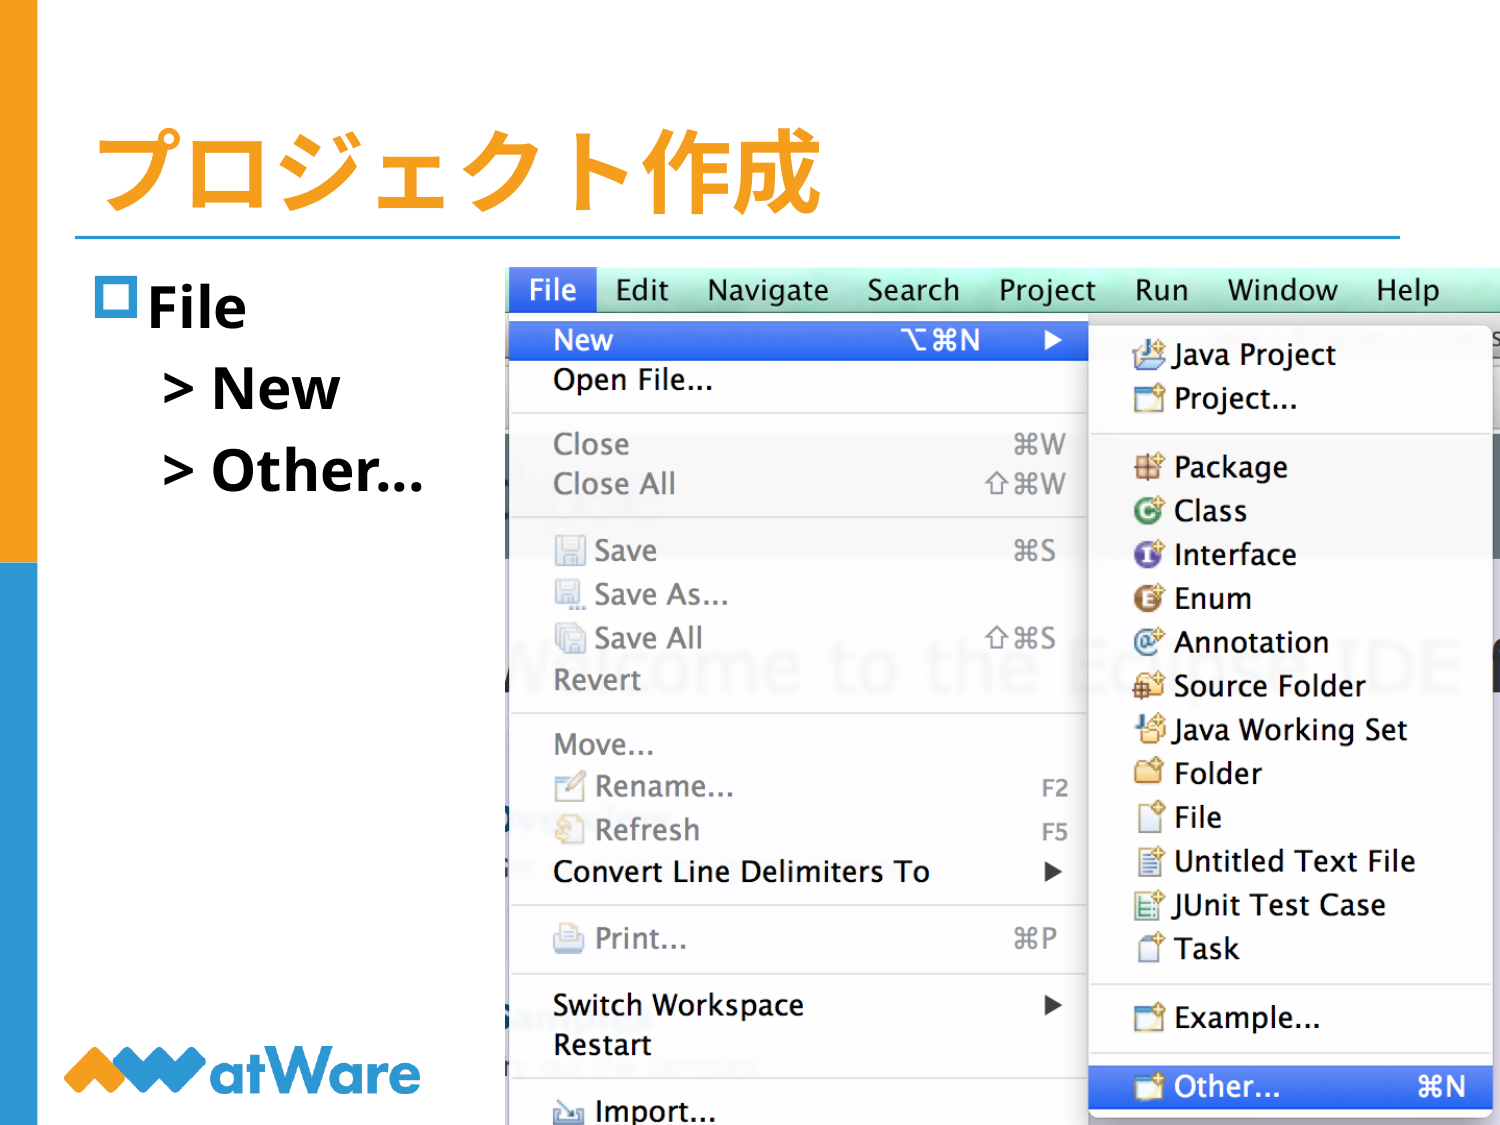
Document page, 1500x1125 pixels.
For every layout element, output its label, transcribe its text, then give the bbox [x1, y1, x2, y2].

list File > New > Other... [75, 262, 483, 557]
picture [64, 1046, 420, 1094]
title プロジェクト作成 [75, 45, 1425, 233]
picture [504, 267, 1500, 1125]
